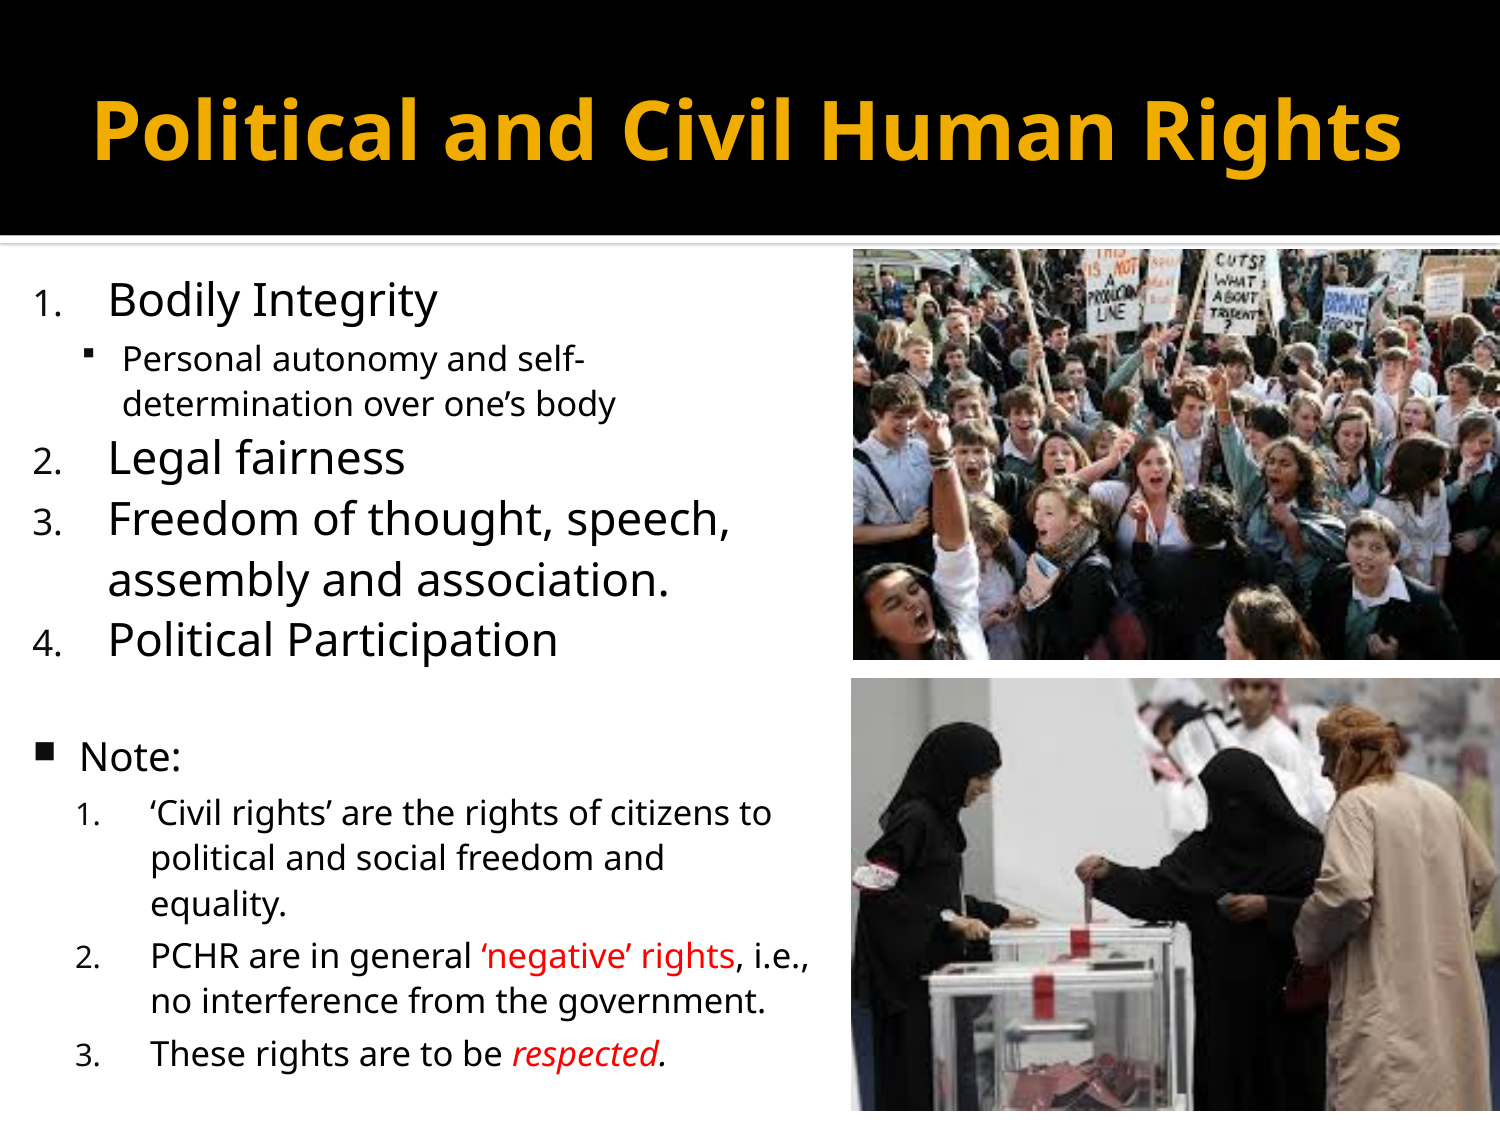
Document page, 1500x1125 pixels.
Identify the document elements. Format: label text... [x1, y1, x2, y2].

list Bodily Integrity Personal autonomy and self-determination over one’s body Legal fairness Freedom of thought, speech, assembly and association. Political Participation Note: ‘Civil rights’ are the rights of citizens to political and social freedom and equality. PCHR are in general ‘negative’ rights, i.e., no interference from the government. These rights are to be respected. [0, 249, 825, 1125]
picture [851, 678, 1500, 1111]
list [853, 249, 1500, 660]
title Political and Civil Human Rights [75, 24, 1425, 231]
